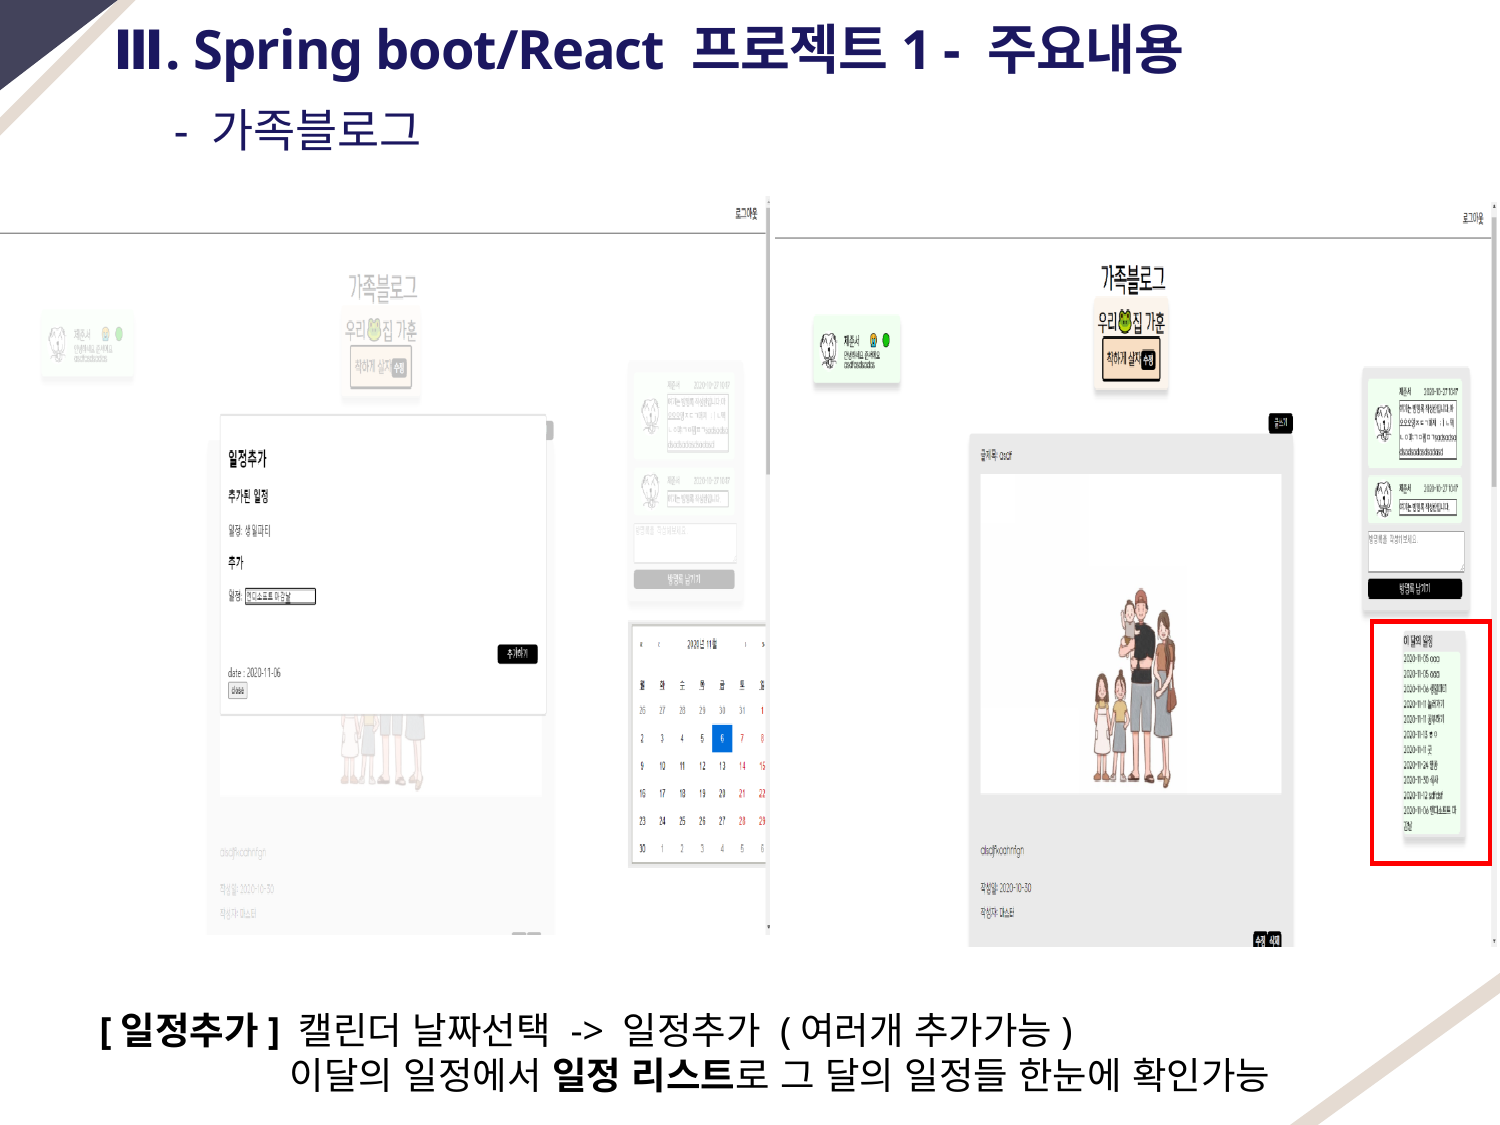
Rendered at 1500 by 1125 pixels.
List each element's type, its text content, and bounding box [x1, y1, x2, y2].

text_box Ⅲ. Spring boot/React 프로젝트1 - 주요내용 - 가족블로그 [25, 0, 1237, 144]
text_box [일정추가] 캘린더 날짜선택 -> 일정추가 (여러개 추가가능) 이달의 일정에서 일정 리스트로 그 달의 일정들 한눈에 확인가능 [84, 999, 1432, 1105]
picture [0, 196, 770, 935]
picture [775, 202, 1497, 947]
